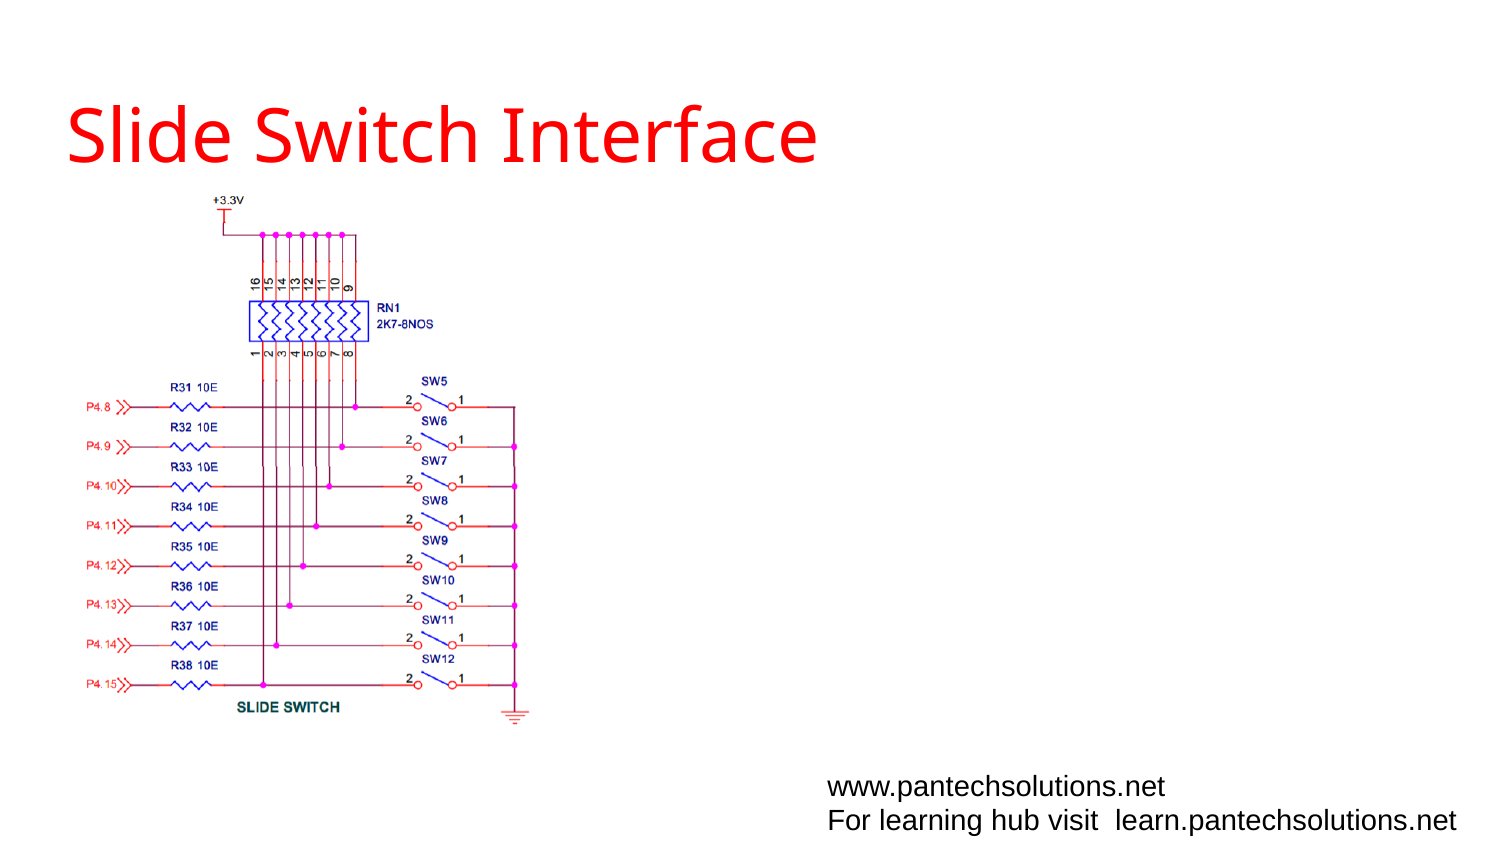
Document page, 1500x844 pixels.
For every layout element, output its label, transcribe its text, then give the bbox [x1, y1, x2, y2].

title Slide Switch Interface [51, 72, 1449, 167]
slide_number www.pantechsolutions.net For learning hub visit learn.pantechsolutions.net [812, 759, 1500, 797]
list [59, 182, 566, 744]
